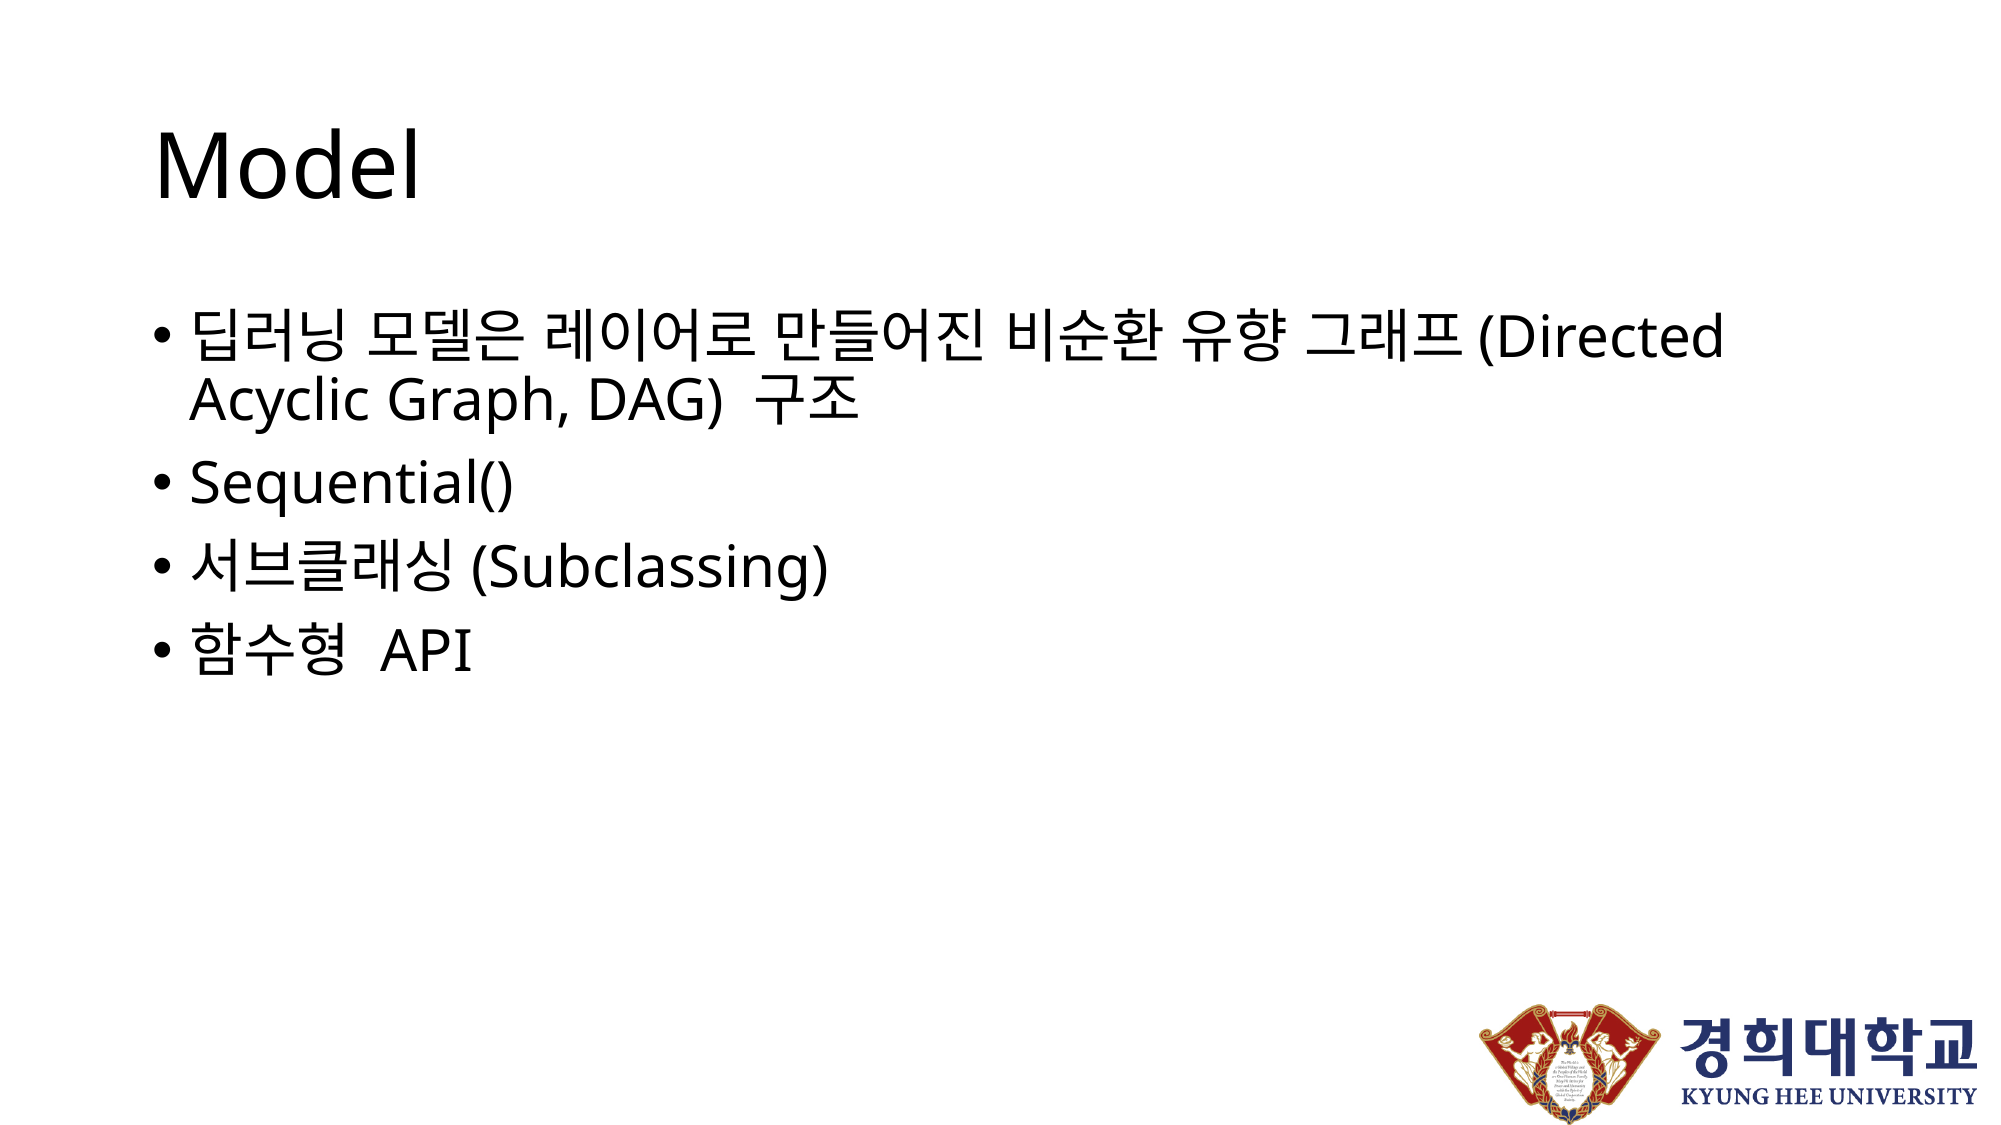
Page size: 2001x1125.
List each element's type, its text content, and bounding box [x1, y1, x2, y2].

title Model [137, 59, 1863, 278]
picture [1479, 1004, 1977, 1125]
list 딥러닝 모델은 레이어로 만들어진 비순환 유향 그래프(Directed Acyclic Graph, DAG) 구조 Sequential() 서브클래싱(Subclassing) 함수형 API [137, 299, 1863, 1014]
